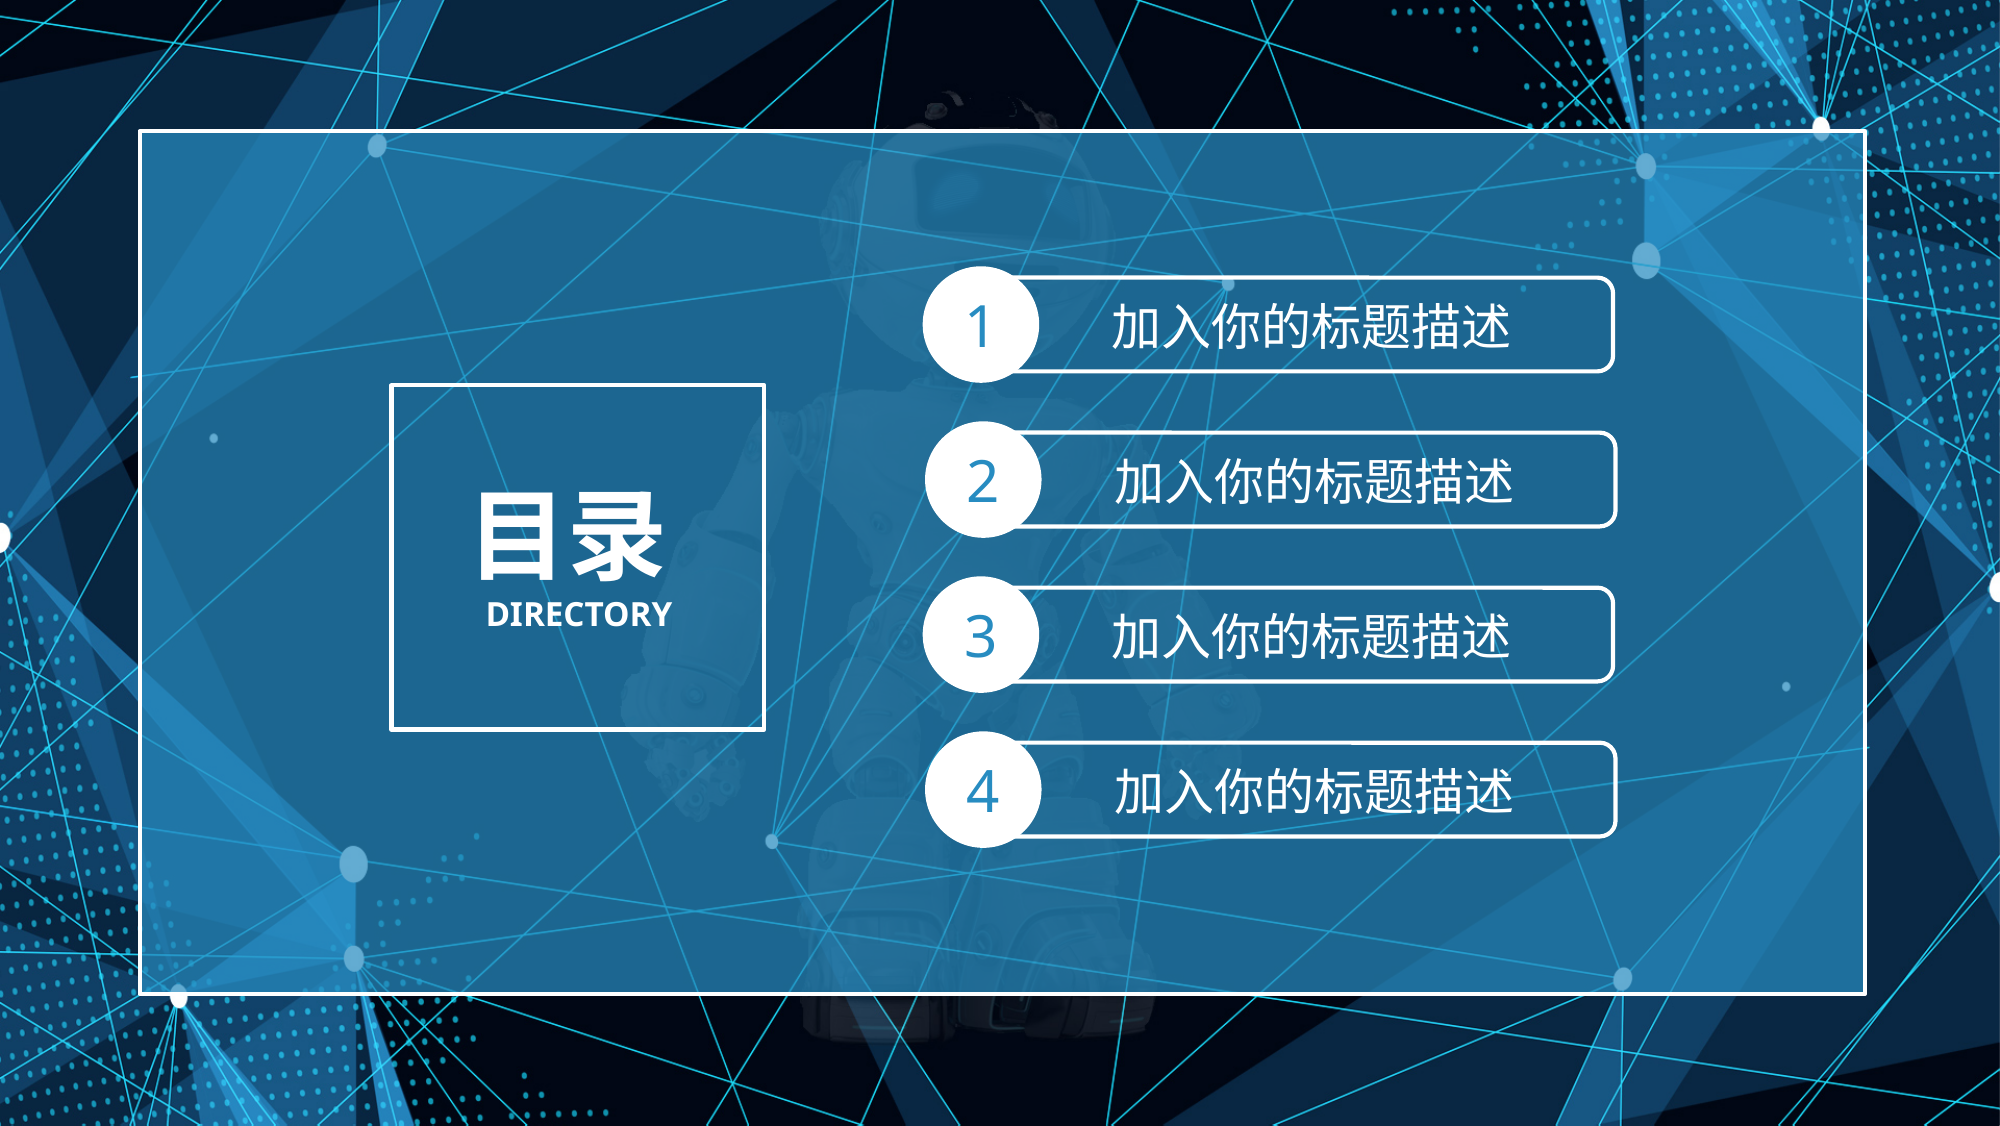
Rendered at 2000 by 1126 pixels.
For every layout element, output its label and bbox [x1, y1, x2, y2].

text_box [924, 731, 1616, 849]
picture [0, 0, 2000, 1126]
text_box [922, 266, 1614, 384]
text_box [924, 421, 1616, 539]
text_box [922, 576, 1614, 694]
